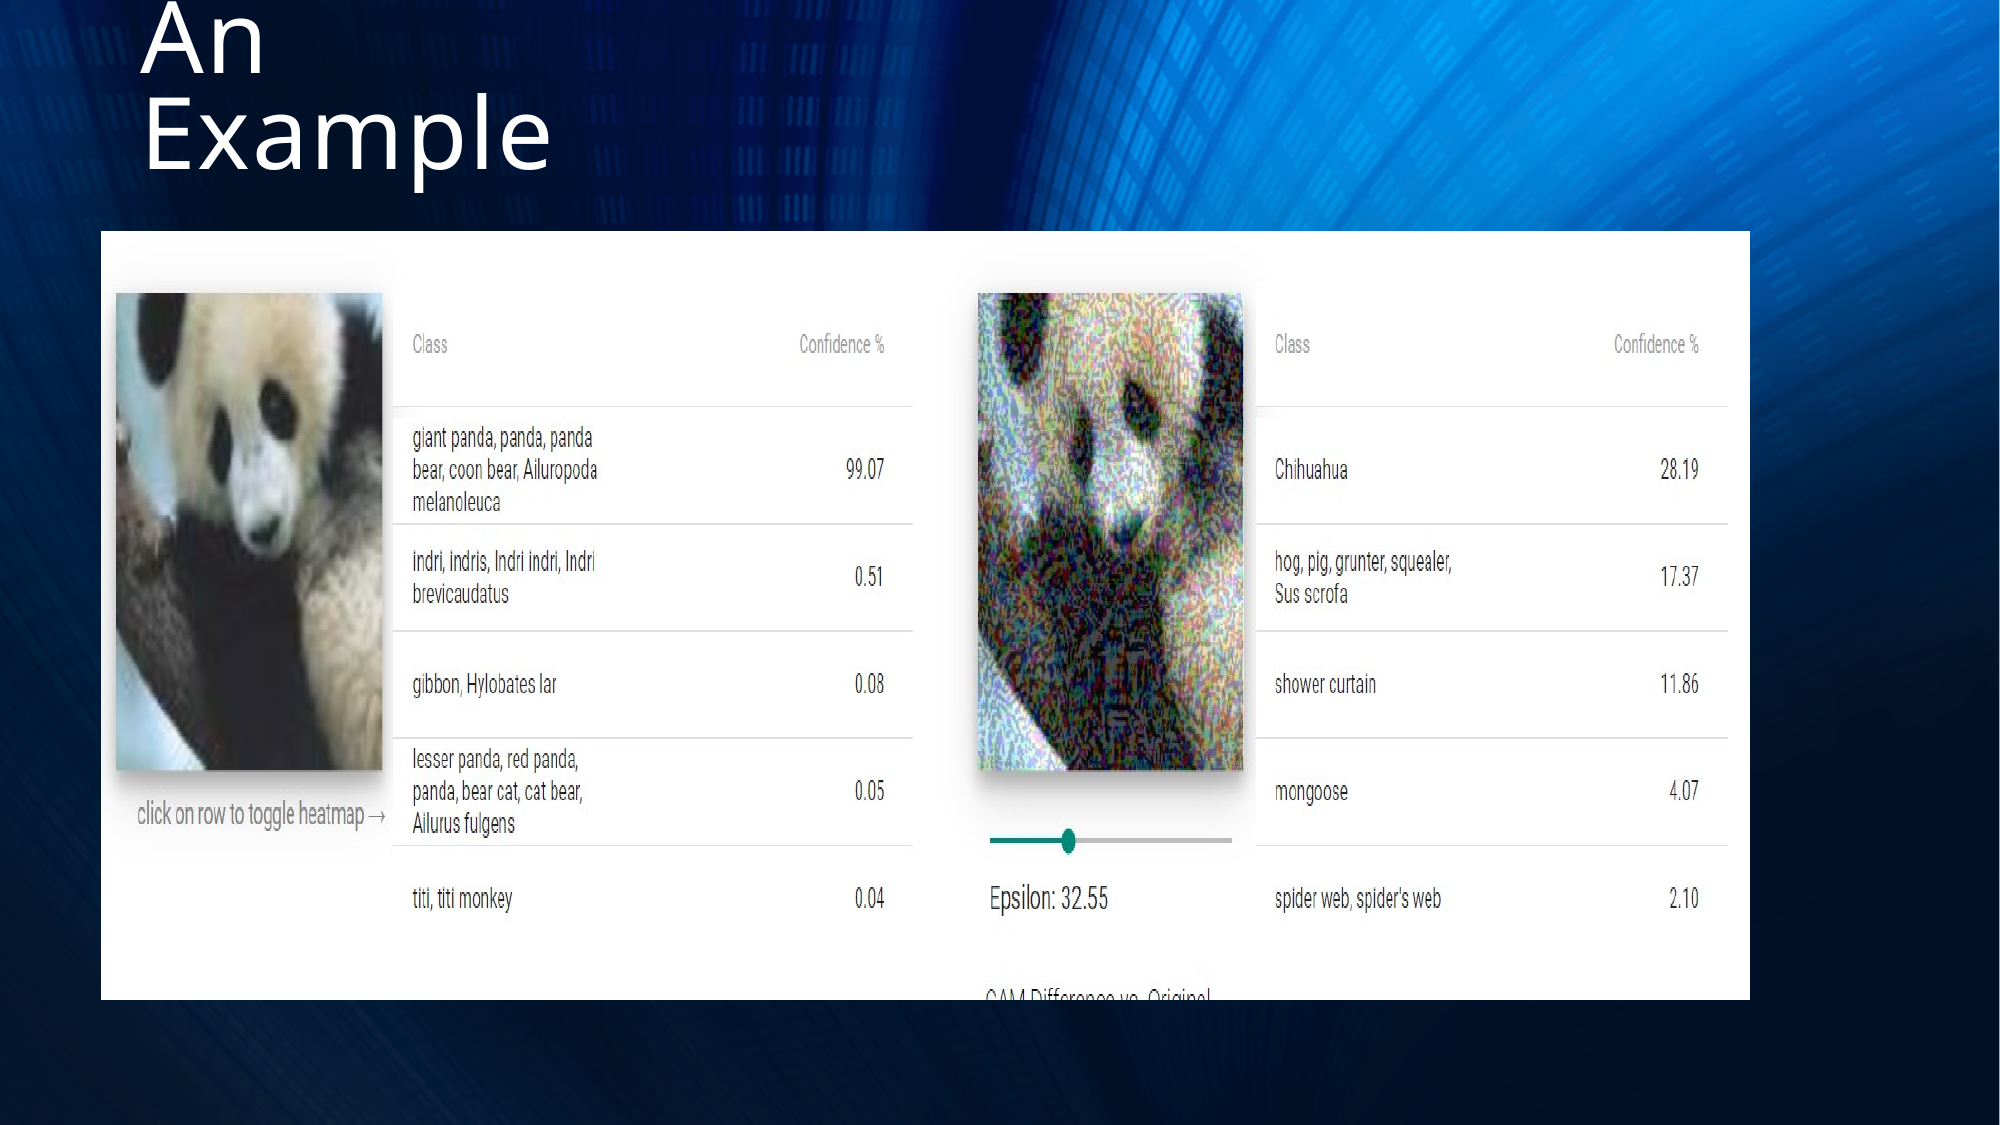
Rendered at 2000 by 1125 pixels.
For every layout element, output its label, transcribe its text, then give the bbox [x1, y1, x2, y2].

title An Example [125, 66, 693, 197]
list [101, 231, 1750, 1000]
picture [0, 0, 2000, 1125]
